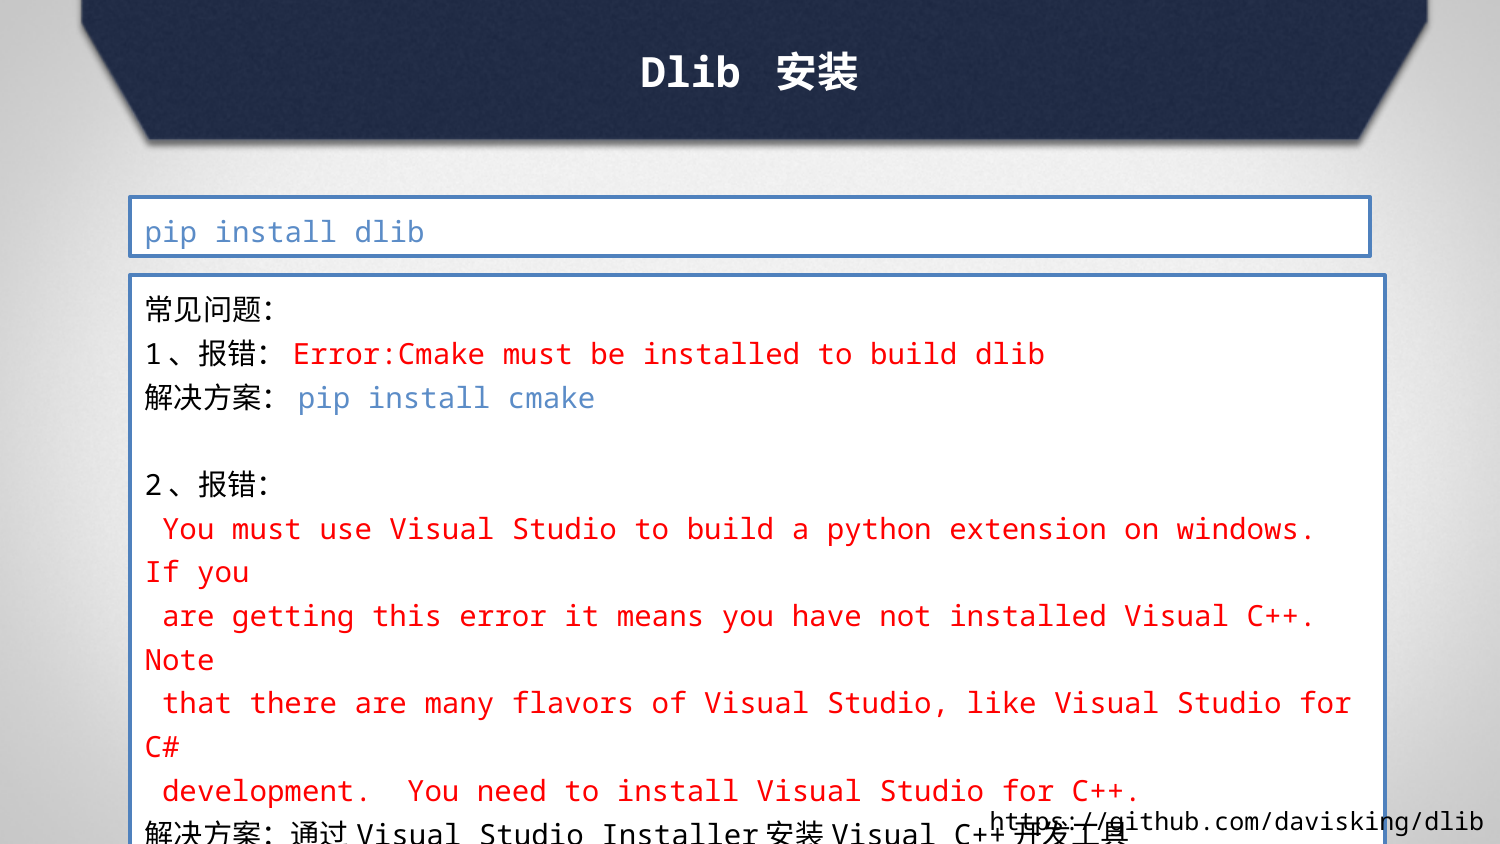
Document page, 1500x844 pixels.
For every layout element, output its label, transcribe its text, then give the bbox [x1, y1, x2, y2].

text_box 常见问题： 1、报错：Error:Cmake must be installed to build dlib 解决方案：pip install cmake 2、报错： You must use Visual Studio to build a python extension on windows. If you are getting this error it means you have not installed Visual C++. Note that there are many flavors of Visual Studio, like Visual Studio for C# development. You need to install Visual Studio for C++. 解决方案：通过Visual Studio Installer安装Visual C++开发工具 [128, 273, 1387, 844]
list Dlib 安装 [112, 51, 1388, 97]
text_box https://github.com/davisking/dlib [749, 798, 1500, 843]
picture [0, 0, 1500, 844]
text_box pip install dlib [128, 195, 1372, 258]
